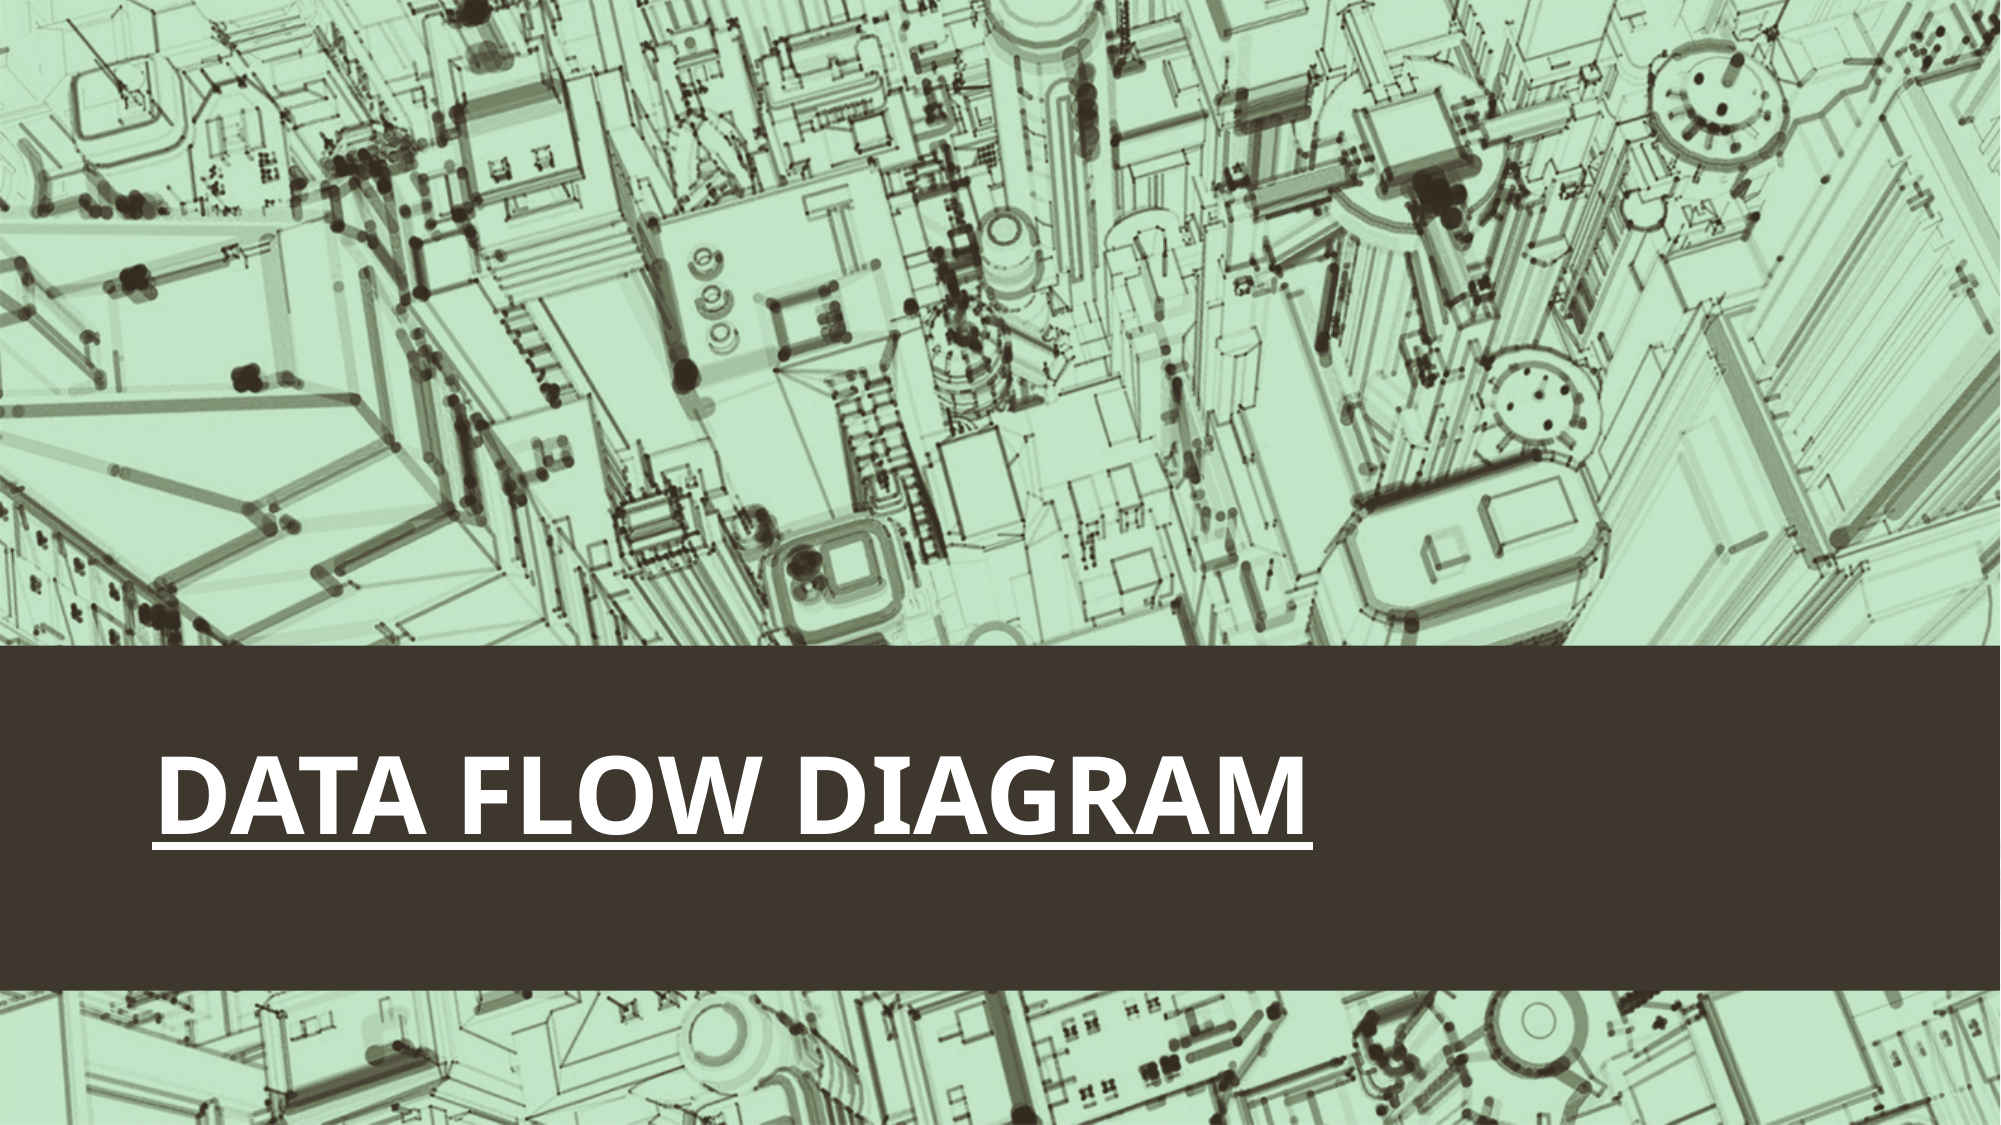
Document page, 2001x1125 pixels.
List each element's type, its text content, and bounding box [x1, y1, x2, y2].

picture [0, 0, 2001, 1125]
title DATA FLOW DIAGRAM [137, 675, 1863, 865]
